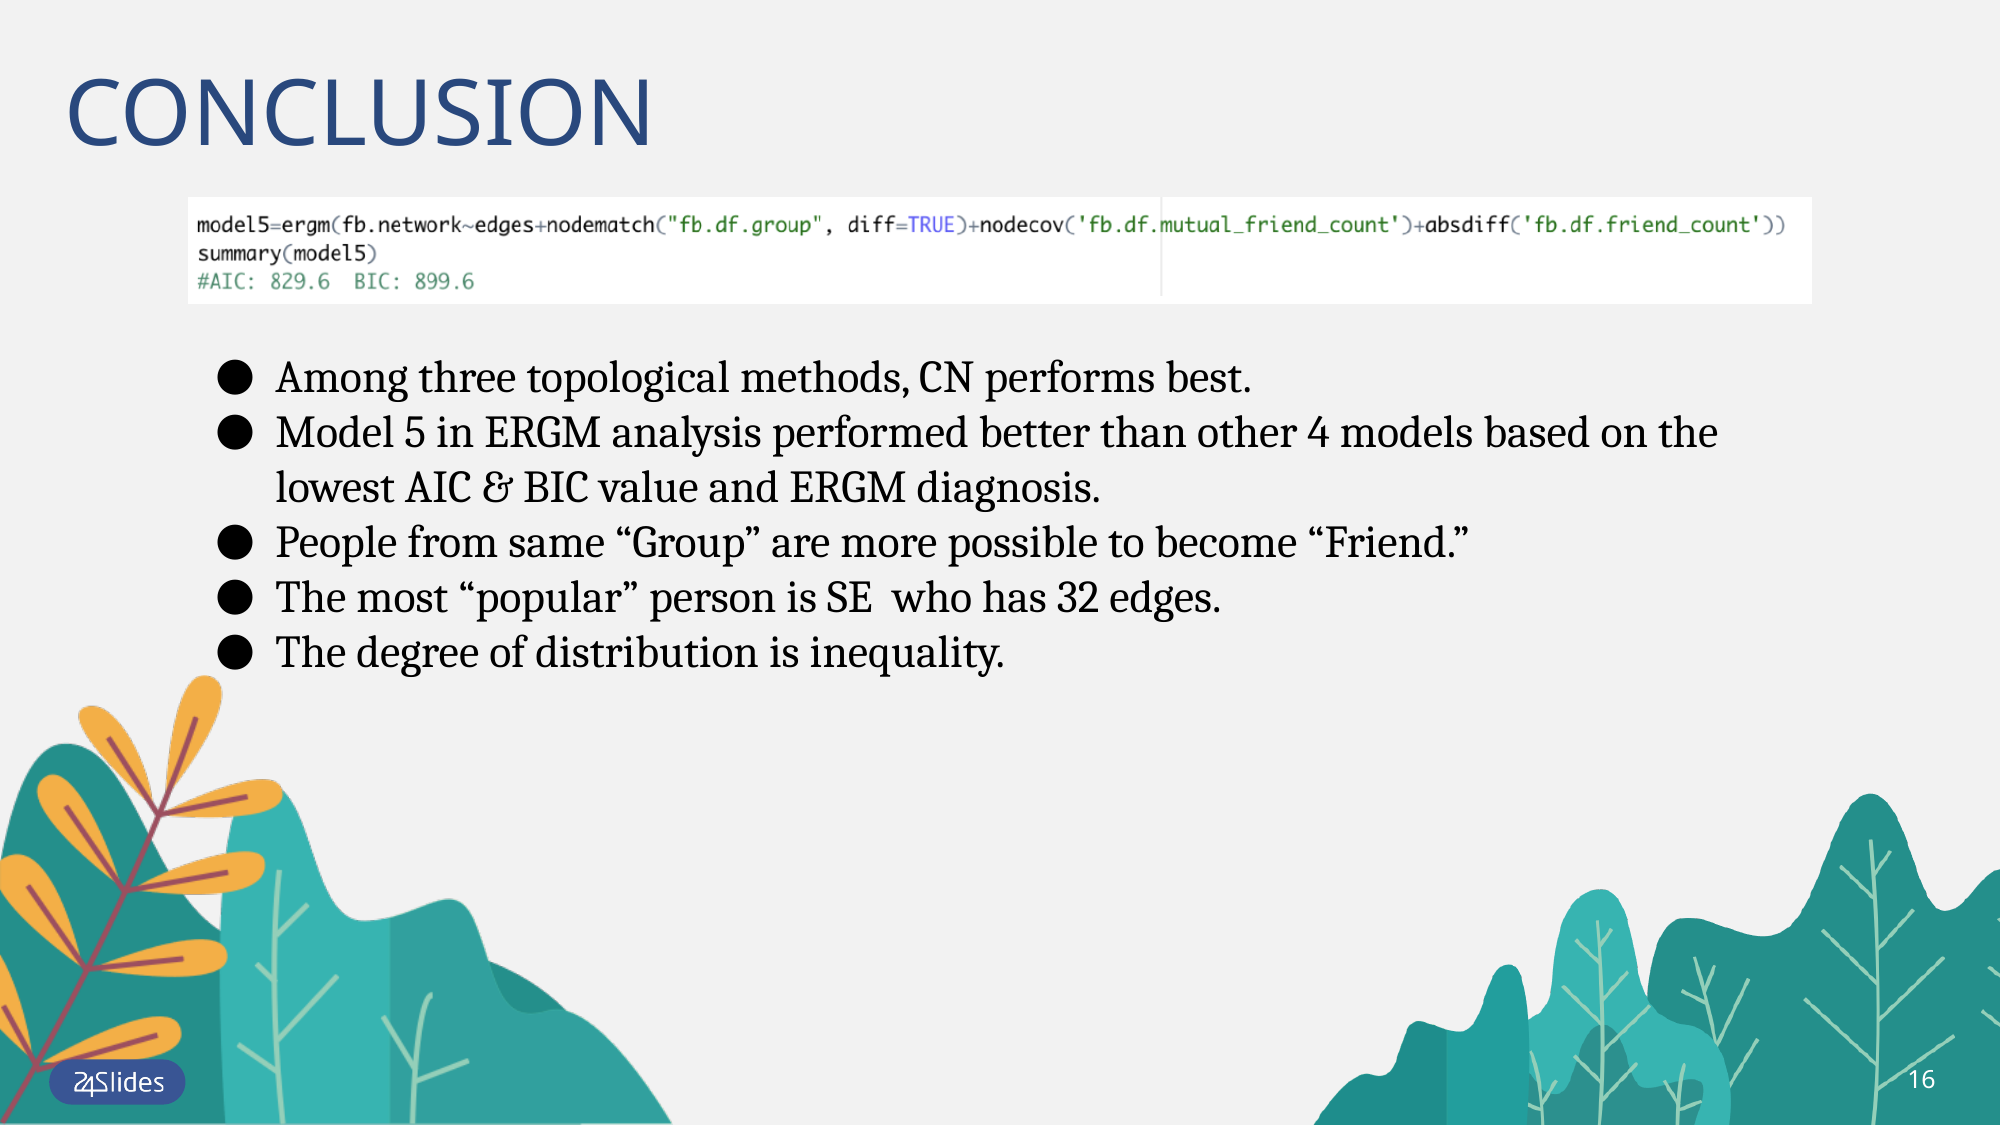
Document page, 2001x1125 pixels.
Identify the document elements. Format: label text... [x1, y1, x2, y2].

picture [187, 196, 1812, 304]
title CONCLUSION [49, 54, 1951, 177]
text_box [48, 1059, 186, 1105]
text_box Among three topological methods, CN performs best. Model 5 in ERGM analysis performed better than other 4 models based on the lowest AIC & BIC value and ERGM diagnosis. People from same “Group” are more possible to become “Friend.” The most “popular” person is SE who has 32 edges. The degree of distribution is inequality. [185, 331, 1809, 727]
picture [0, 675, 673, 1125]
picture [1310, 793, 2000, 1125]
